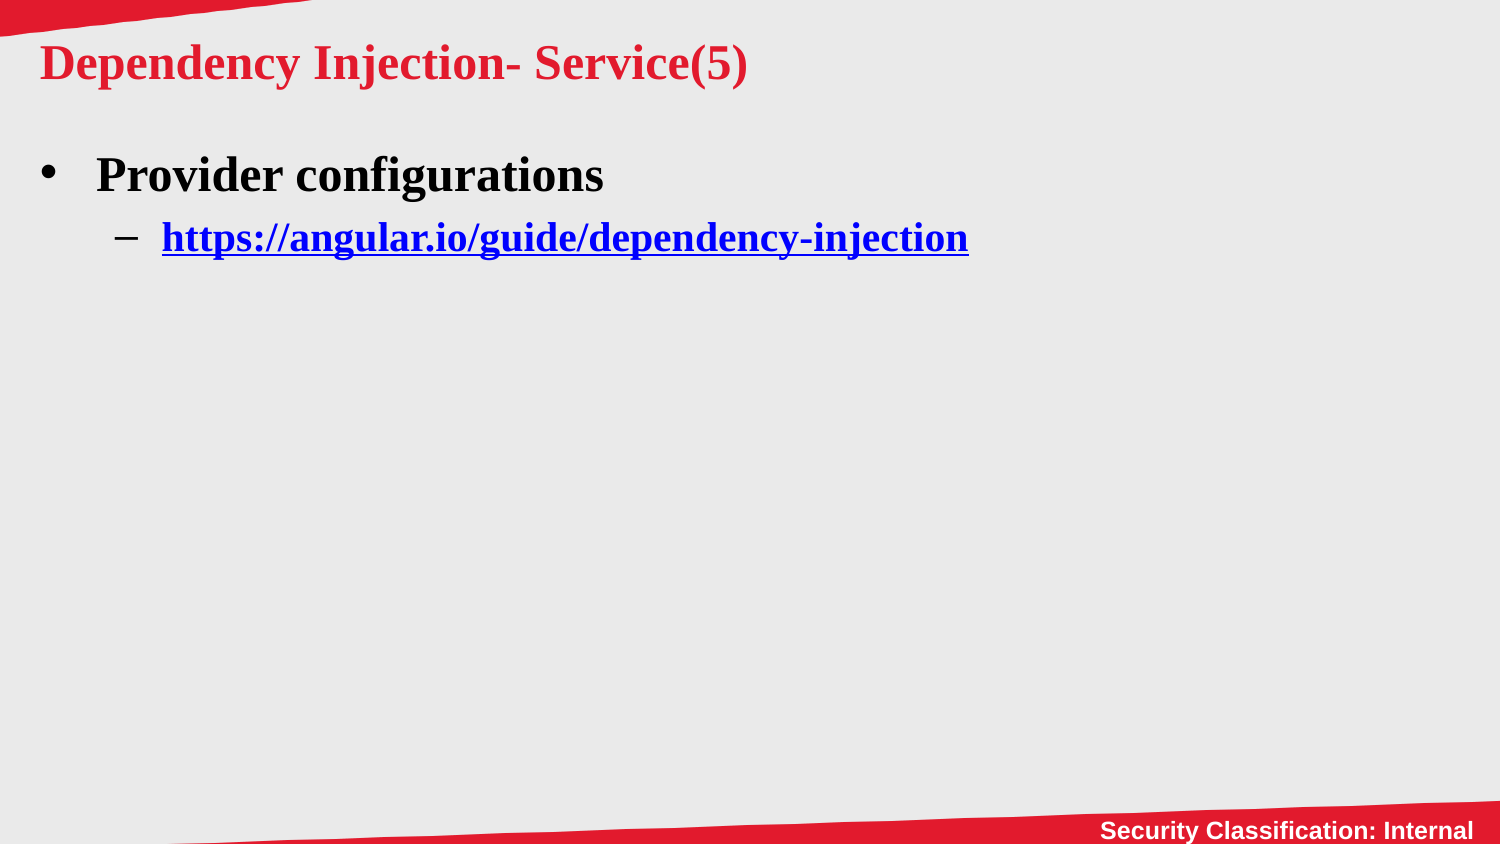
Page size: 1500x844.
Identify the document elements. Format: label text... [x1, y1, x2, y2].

title Dependency Injection- Service(5) [24, 21, 1488, 96]
picture [0, 0, 1500, 844]
list Provider configurations https://angular.io/guide/dependency-injection [24, 134, 1488, 822]
